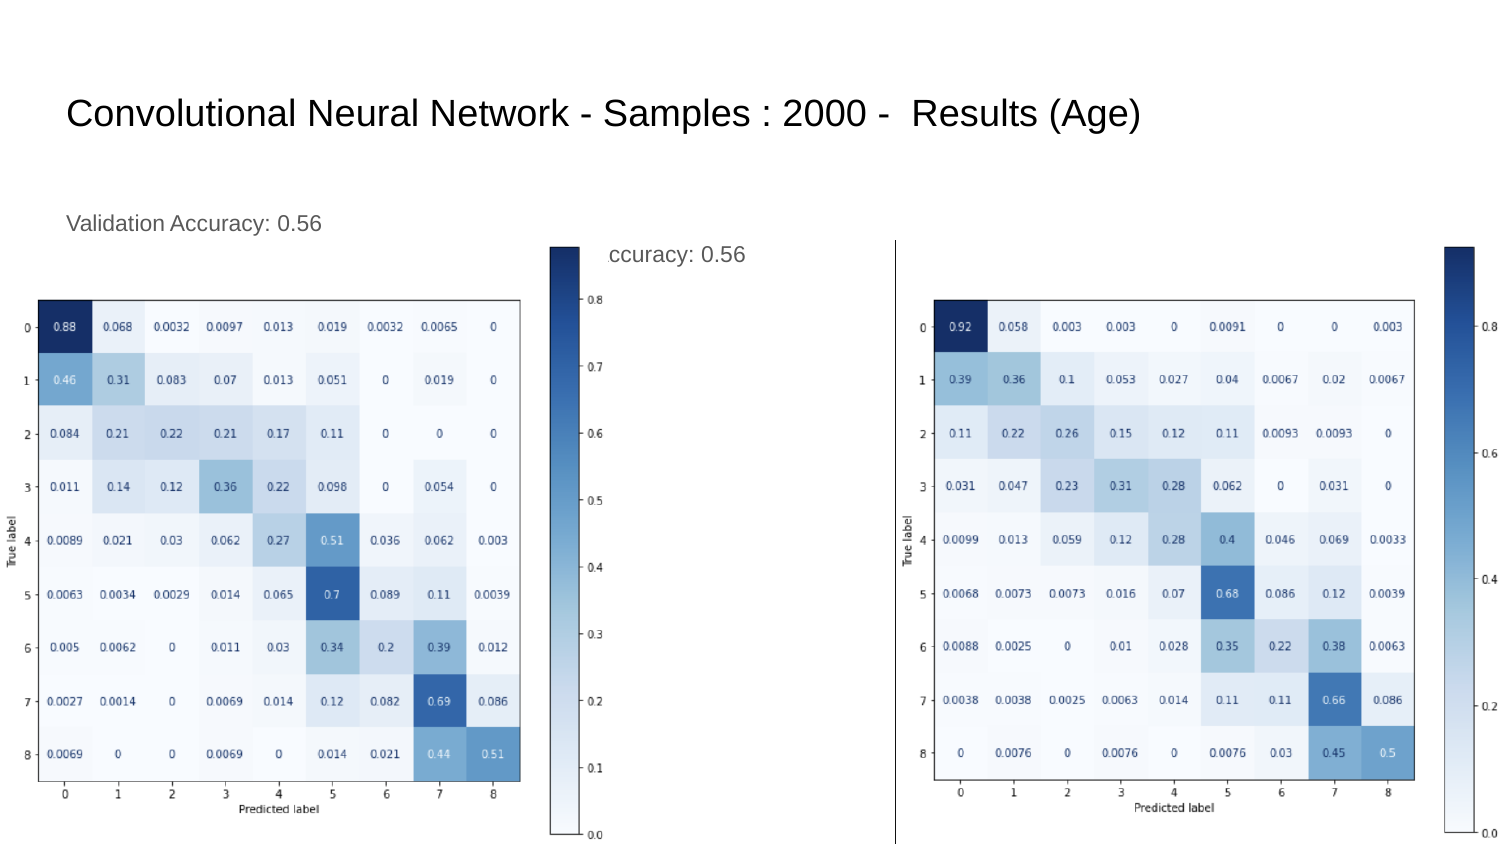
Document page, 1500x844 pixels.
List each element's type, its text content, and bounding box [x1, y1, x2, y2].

list Validation Accuracy: 0.56 Testing Accuracy: 0.56 [51, 189, 1449, 750]
picture [895, 240, 1500, 844]
picture [0, 240, 608, 844]
title Convolutional Neural Network - Samples : 2000 - Results (Age) [51, 72, 1449, 167]
